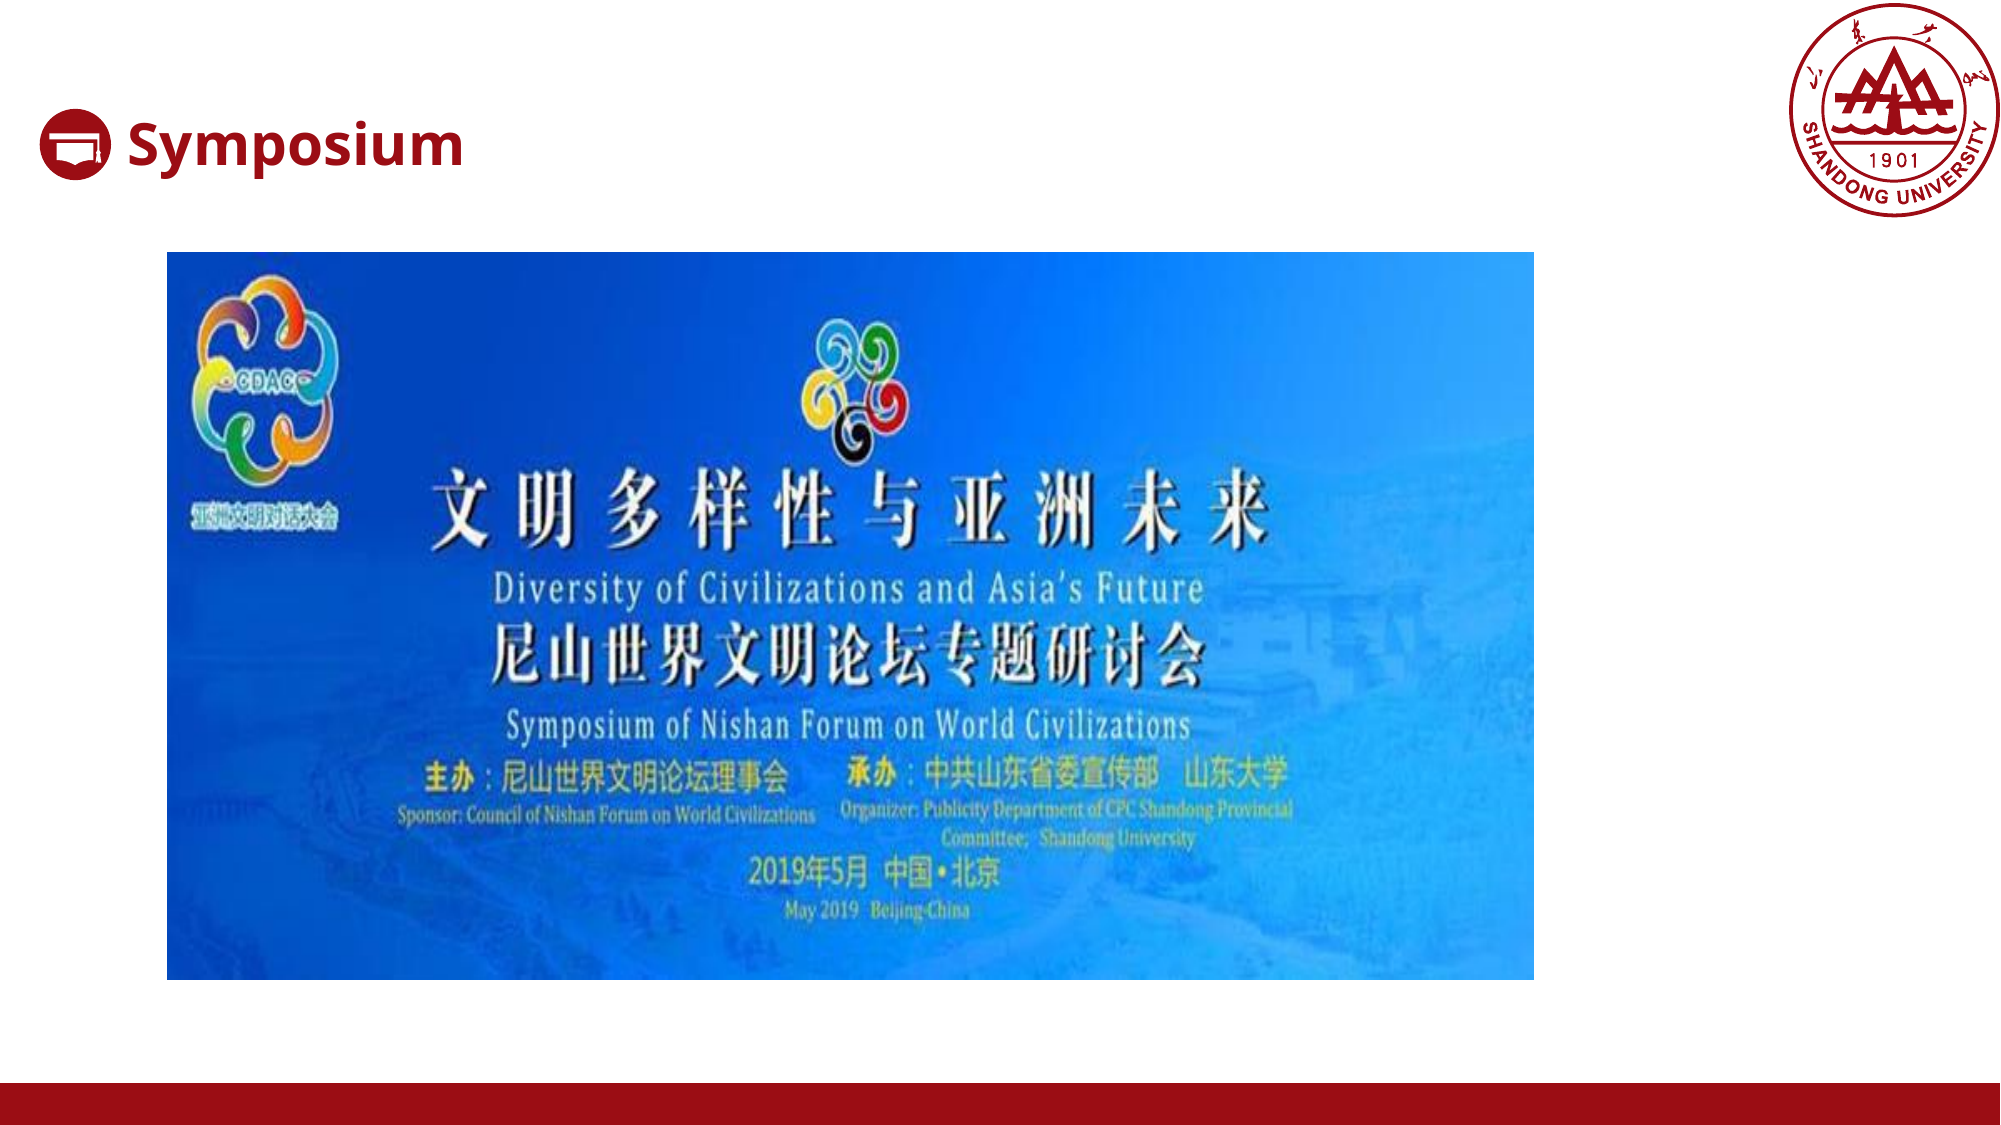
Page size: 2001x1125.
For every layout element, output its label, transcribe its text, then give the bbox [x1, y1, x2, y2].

picture [167, 252, 1534, 980]
list Symposium [113, 107, 1534, 181]
